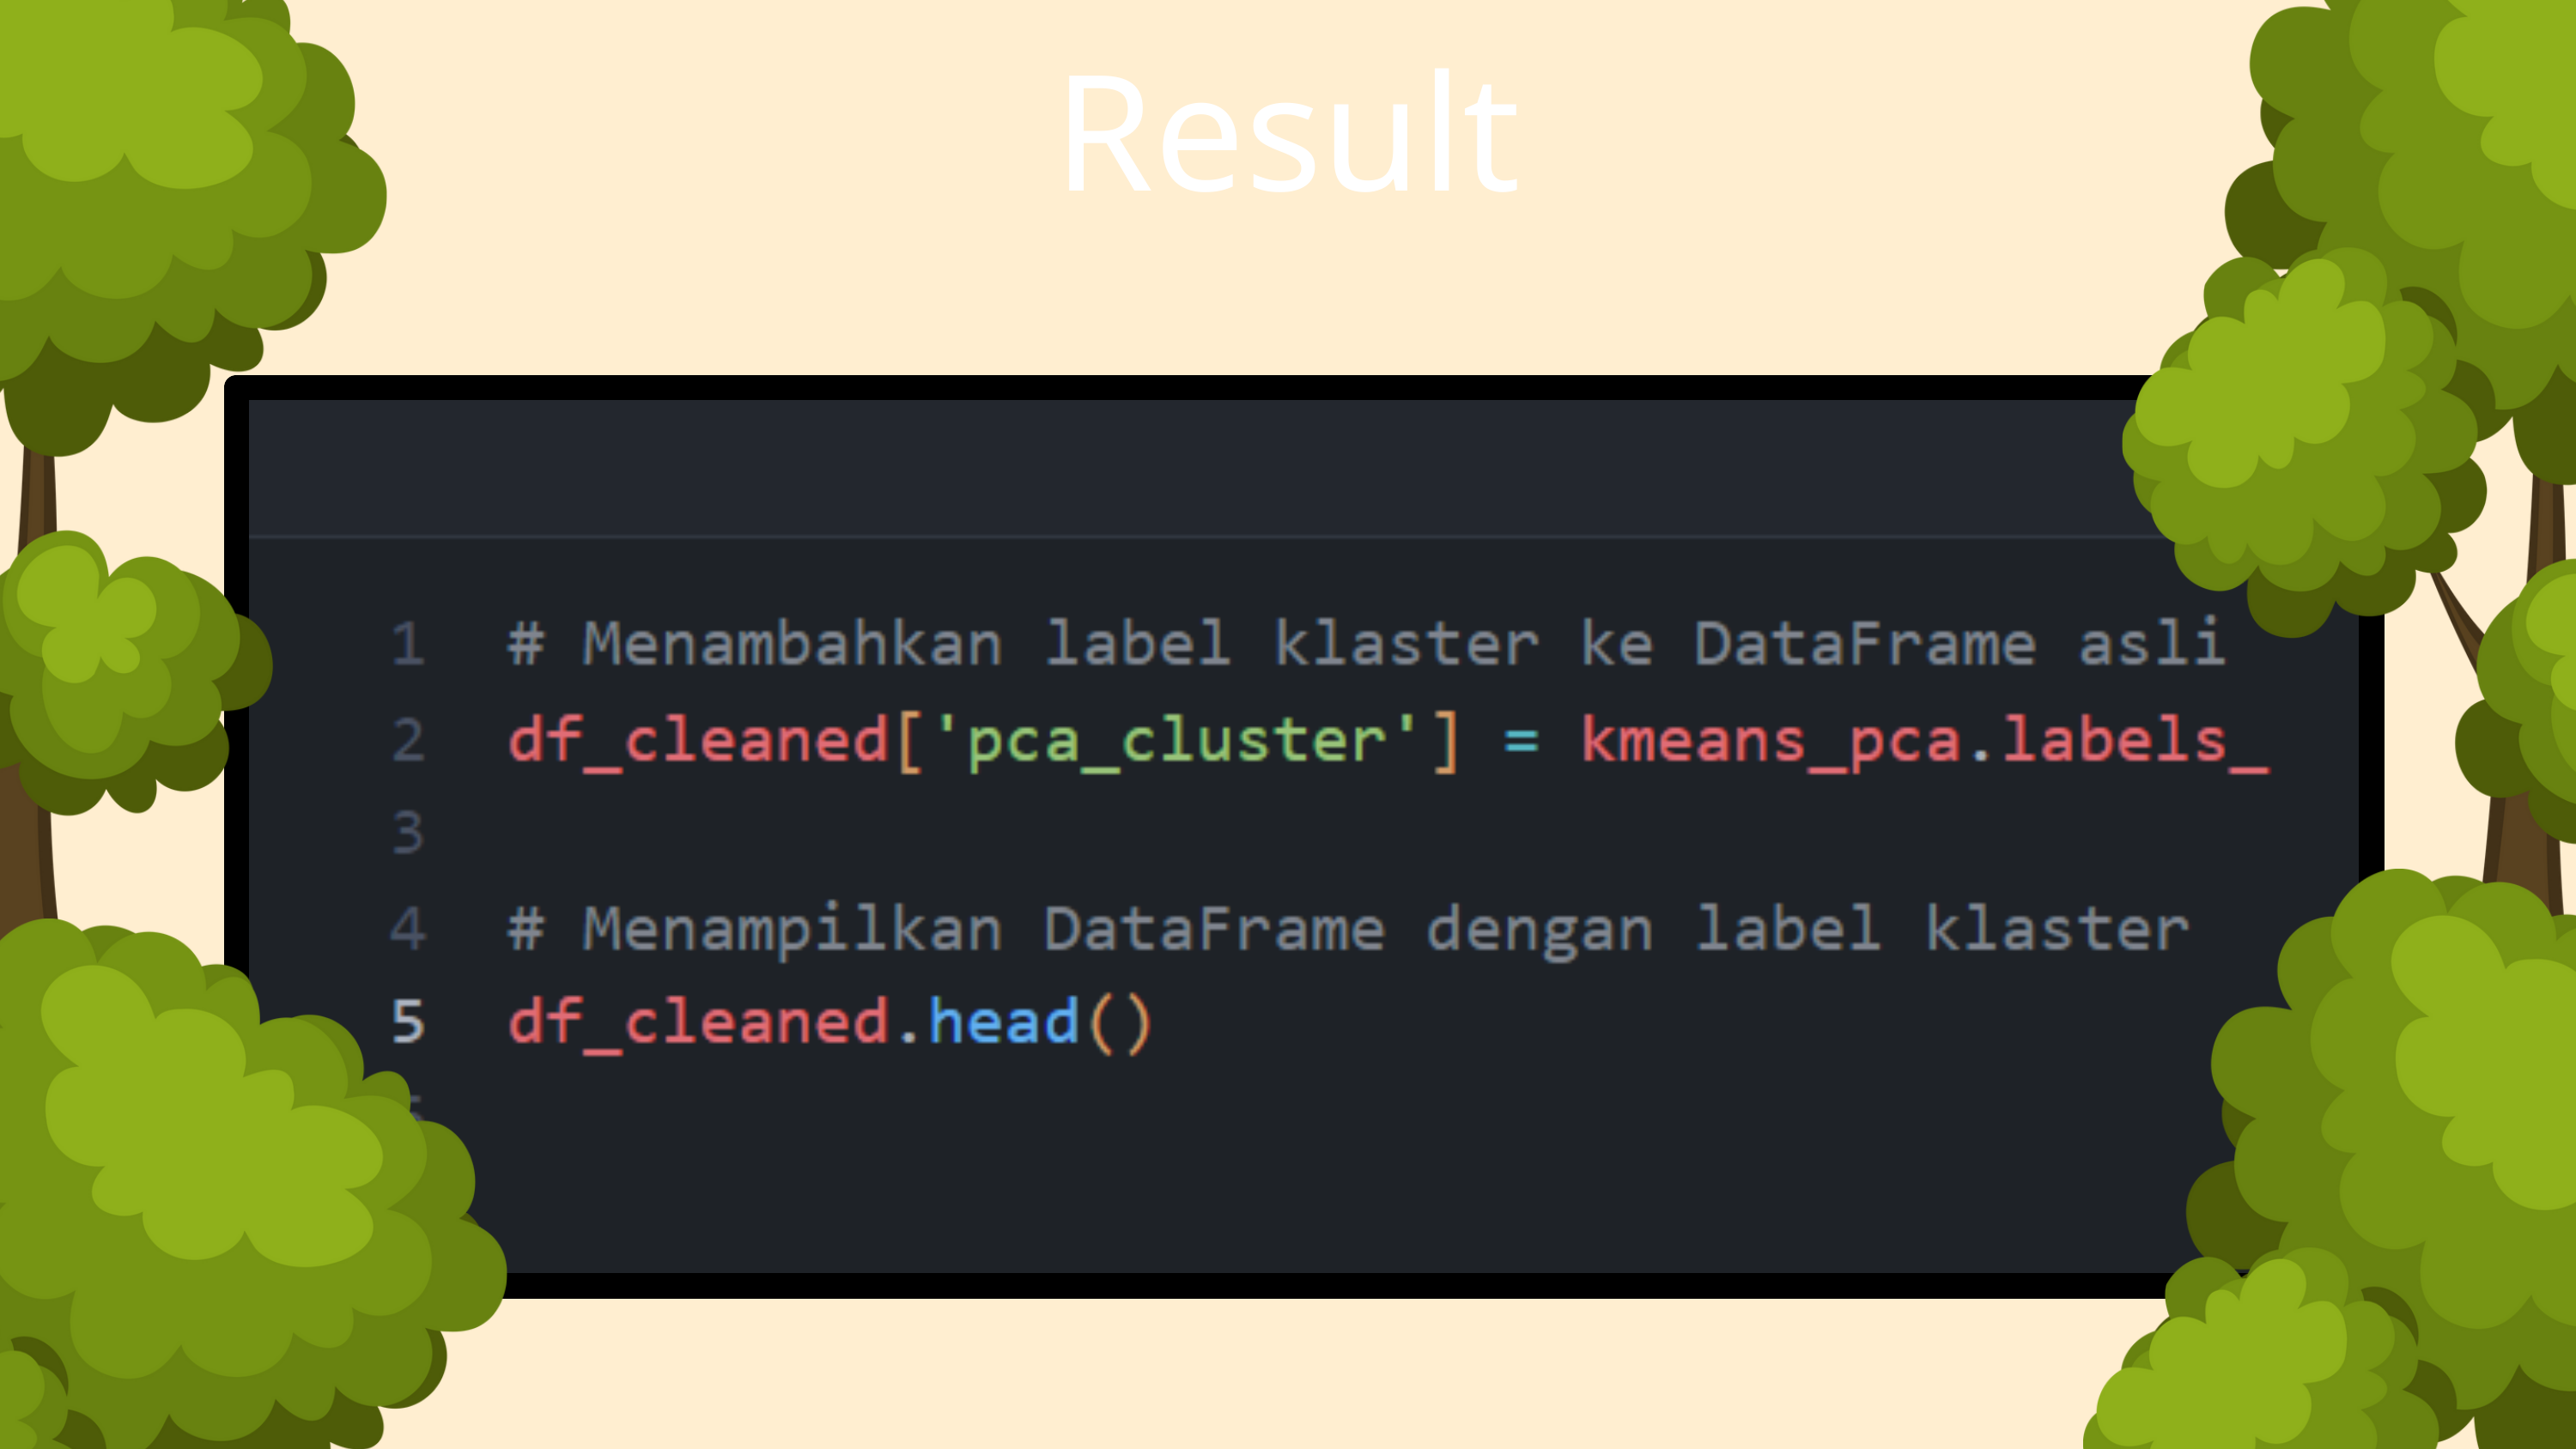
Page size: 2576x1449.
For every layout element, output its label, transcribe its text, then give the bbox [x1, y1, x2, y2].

text_box [387, 387, 2122, 1286]
text_box [0, 0, 387, 919]
text_box [0, 919, 507, 1449]
text_box [2083, 869, 2576, 1449]
text_box Result [422, 58, 2154, 223]
text_box [2122, 0, 2576, 869]
